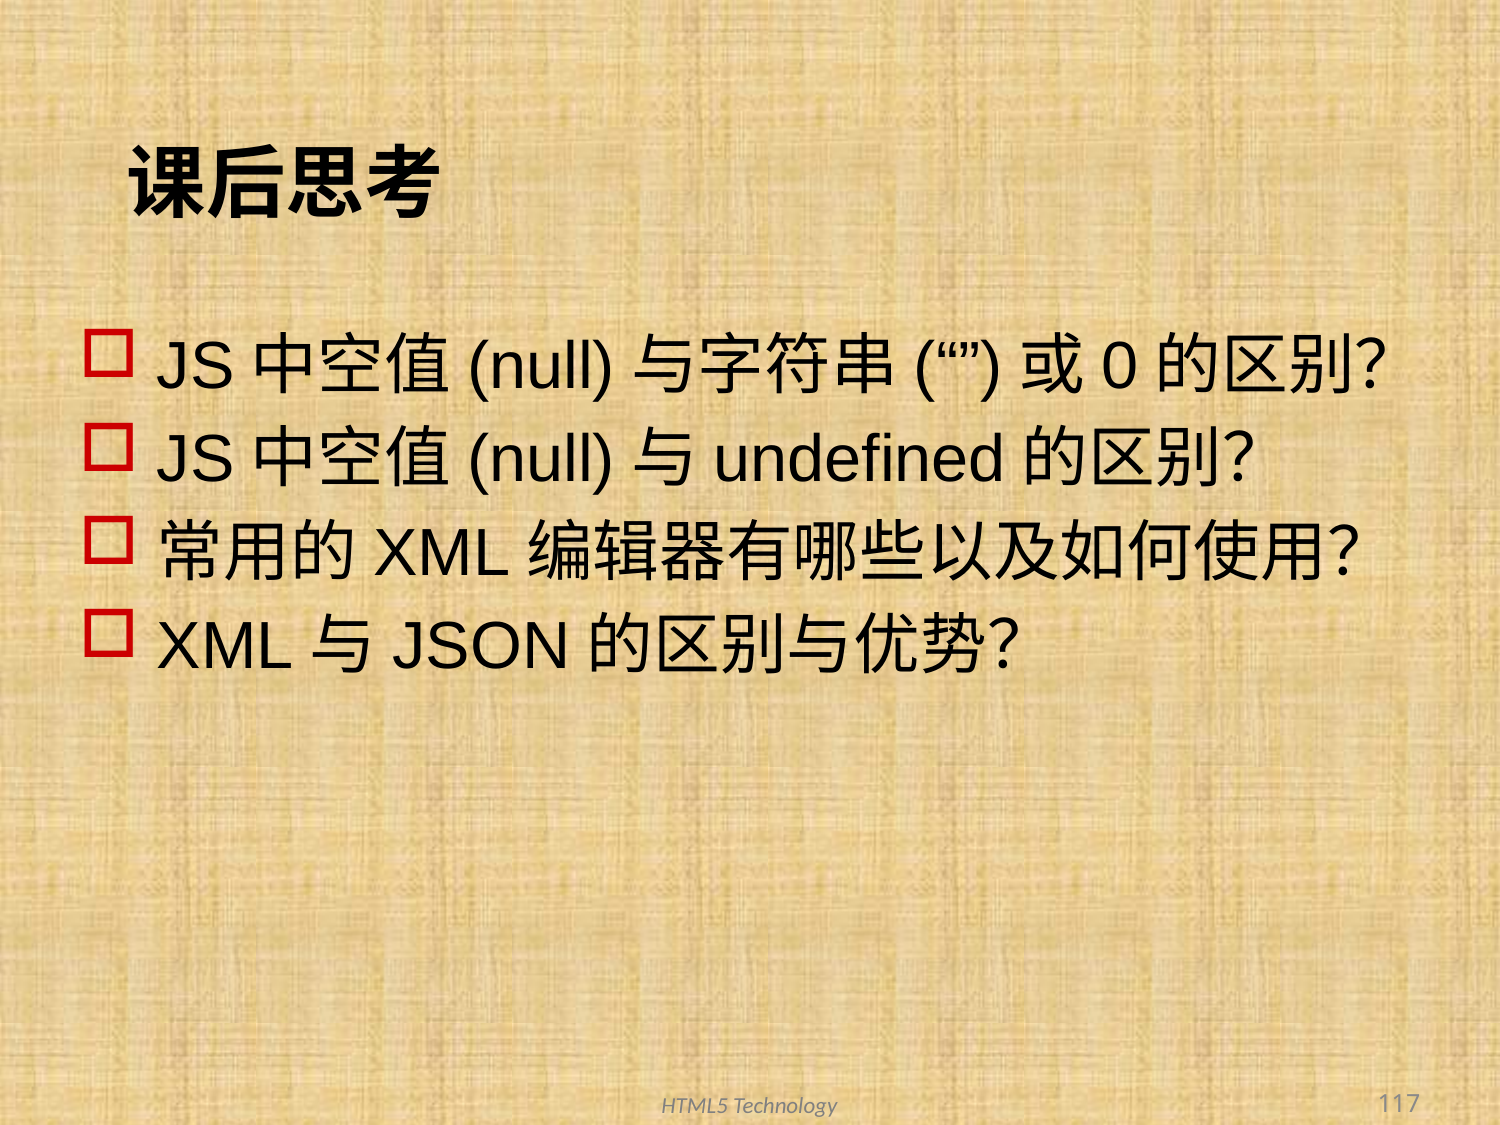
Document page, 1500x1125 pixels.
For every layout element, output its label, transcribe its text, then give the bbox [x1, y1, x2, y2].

footer HTML5 Technology [482, 1083, 1017, 1125]
slide_number 117 [1097, 1082, 1436, 1125]
picture [0, 0, 1500, 1125]
list JS中空值(null)与字符串(“”)或0的区别？ JS中空值(null)与undefined的区别？ 常用的XML编辑器有哪些以及如何使用？ XML与JSON的区别与优势？ [64, 314, 1388, 1002]
title 课后思考 [75, 124, 1388, 271]
